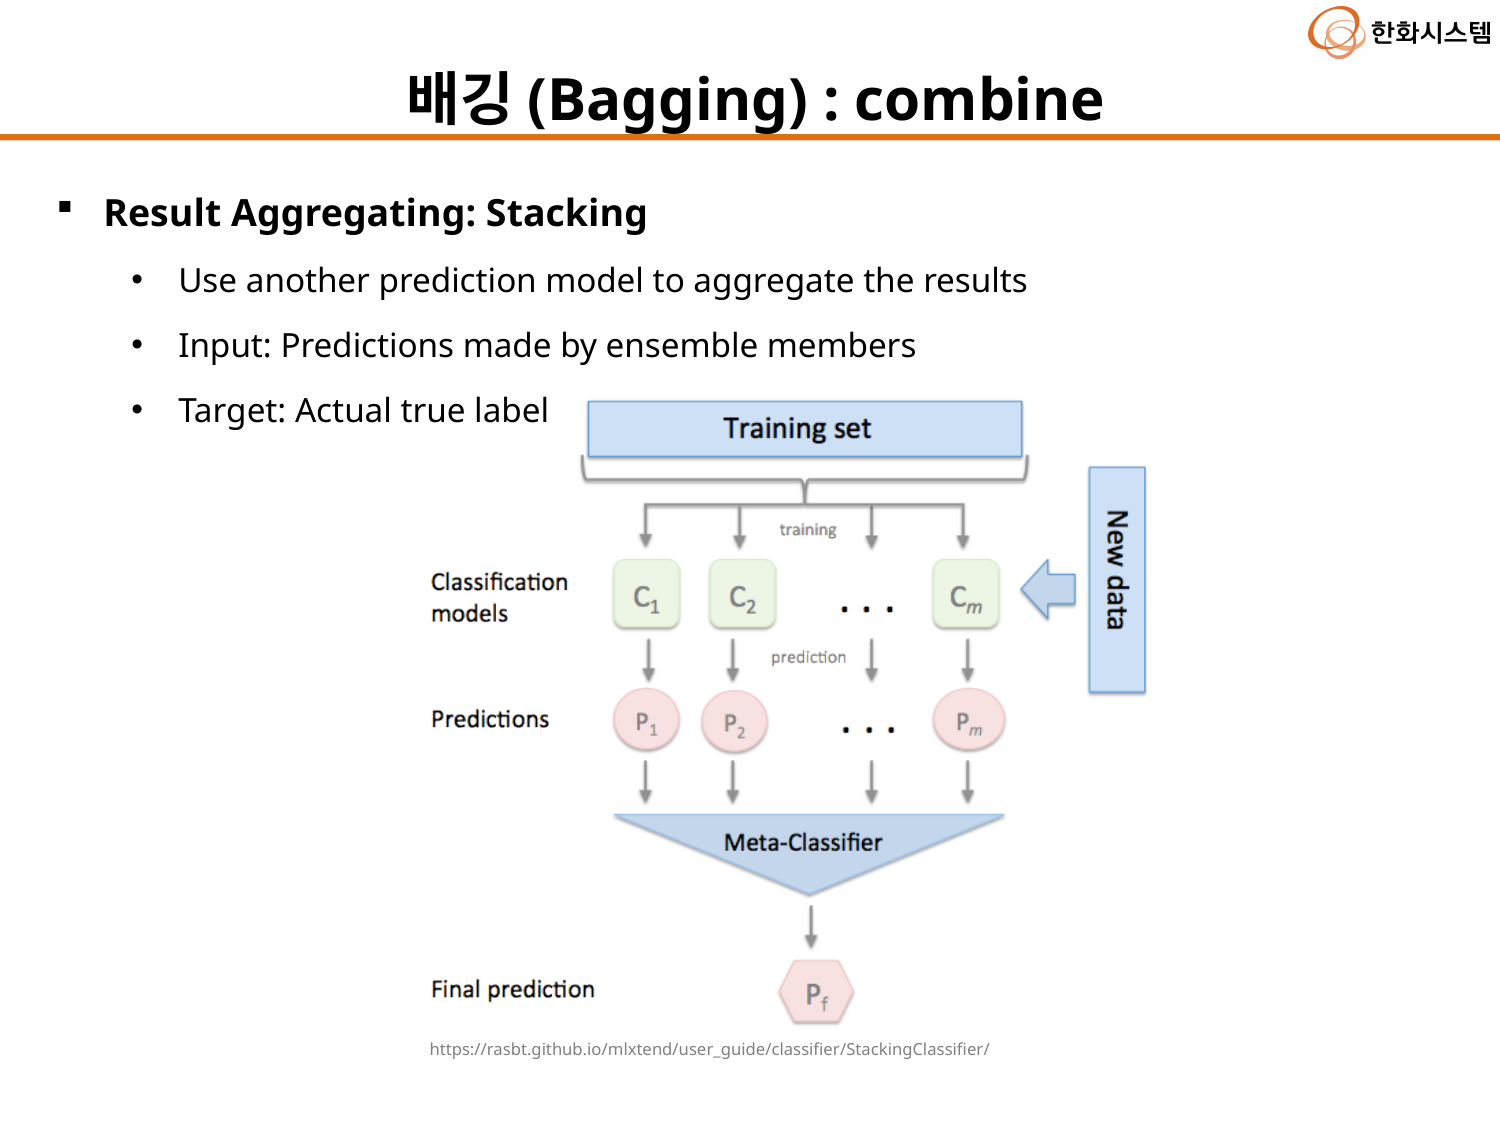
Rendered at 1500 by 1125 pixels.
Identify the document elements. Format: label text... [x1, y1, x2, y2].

picture [414, 393, 1166, 1033]
text_box 배깅(Bagging) : combine [64, 54, 1448, 140]
picture [1308, 6, 1496, 59]
text_box https://rasbt.github.io/mlxtend/user_guide/classifier/StackingClassifier/ [414, 1040, 1165, 1067]
text_box Result Aggregating: Stacking Use another prediction model to aggregate the results Input: Predictions made by ensemble members Target: Actual true label [41, 181, 1484, 437]
